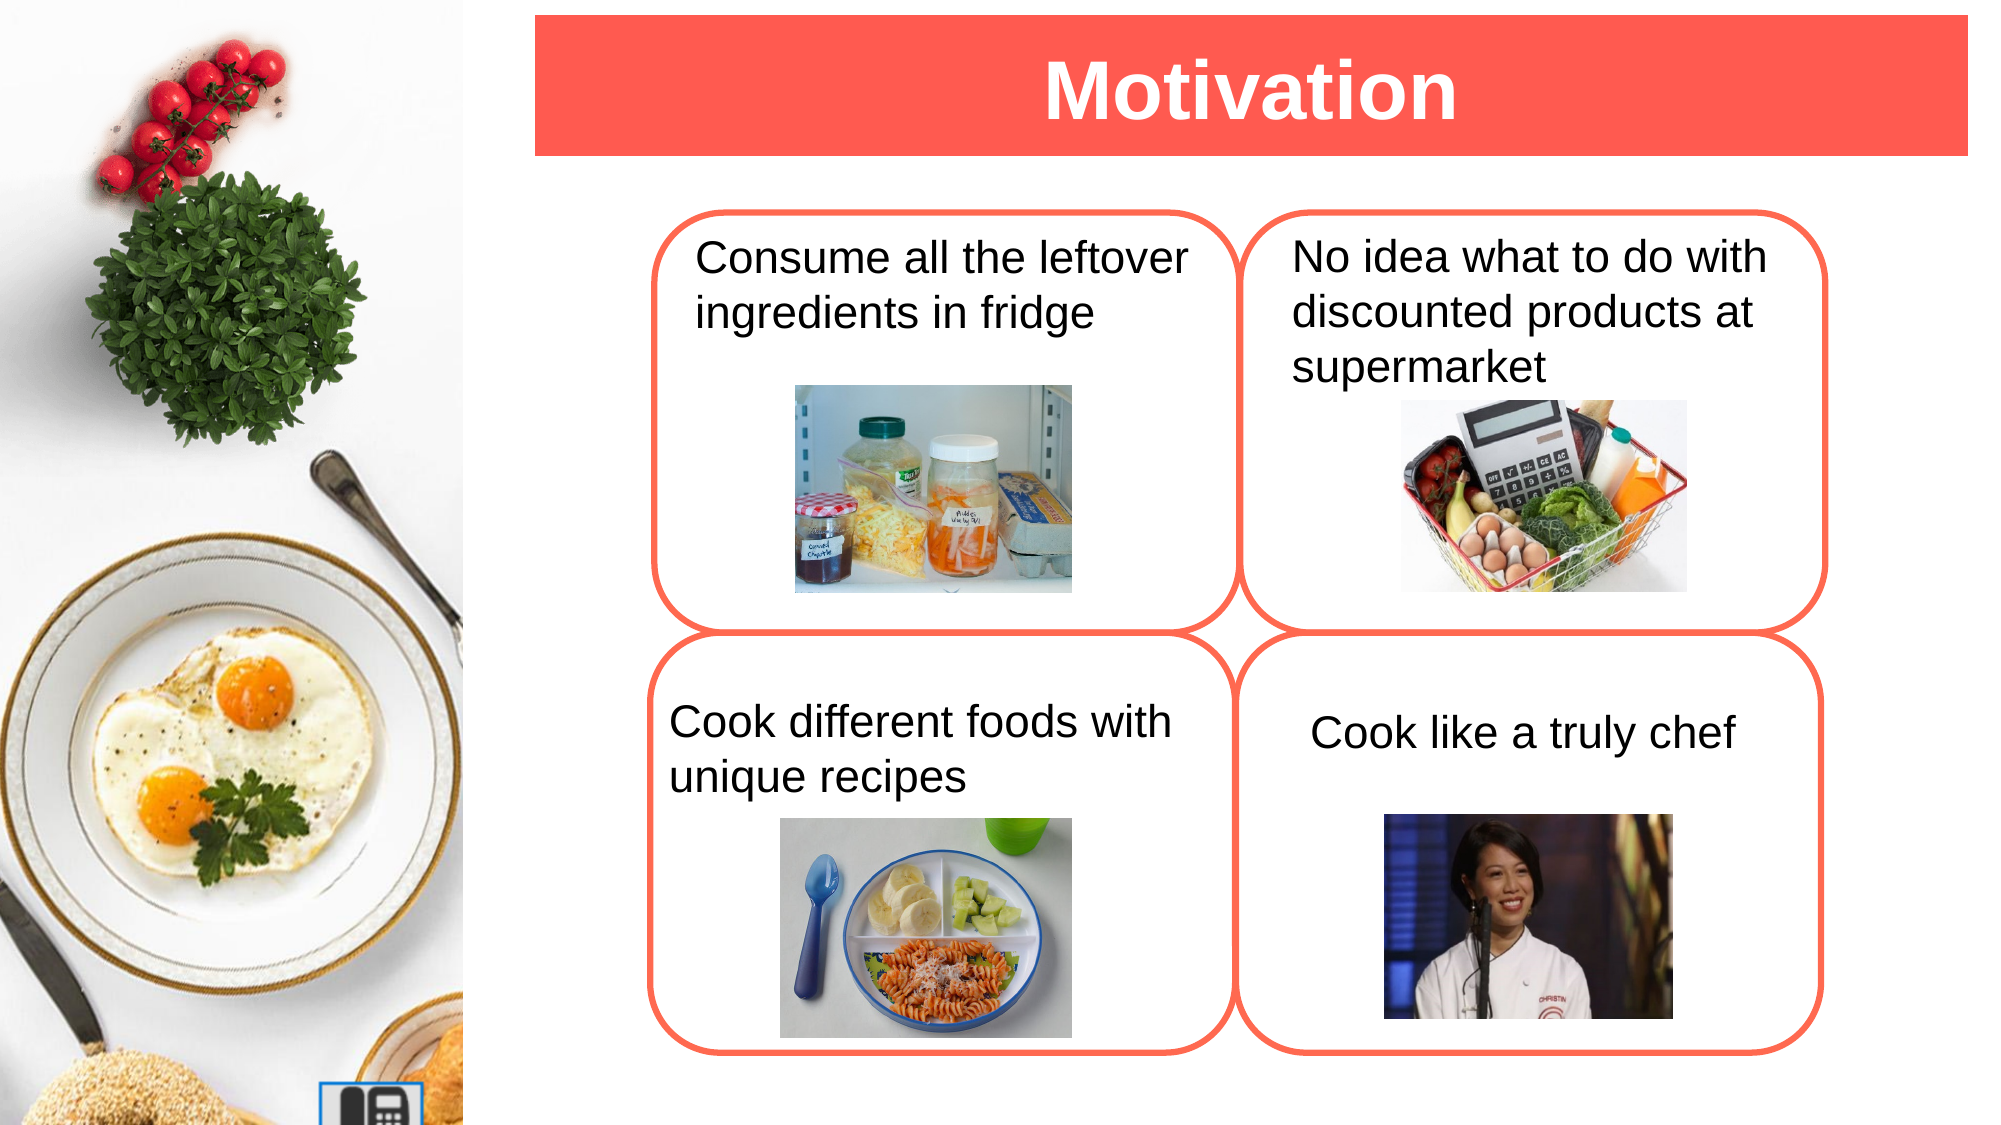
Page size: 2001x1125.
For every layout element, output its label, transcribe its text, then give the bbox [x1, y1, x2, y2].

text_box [1236, 632, 1821, 1053]
text_box Motivation [537, 17, 1966, 154]
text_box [654, 212, 1240, 632]
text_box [1240, 212, 1848, 633]
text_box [650, 632, 1236, 1053]
picture [0, 0, 463, 1125]
